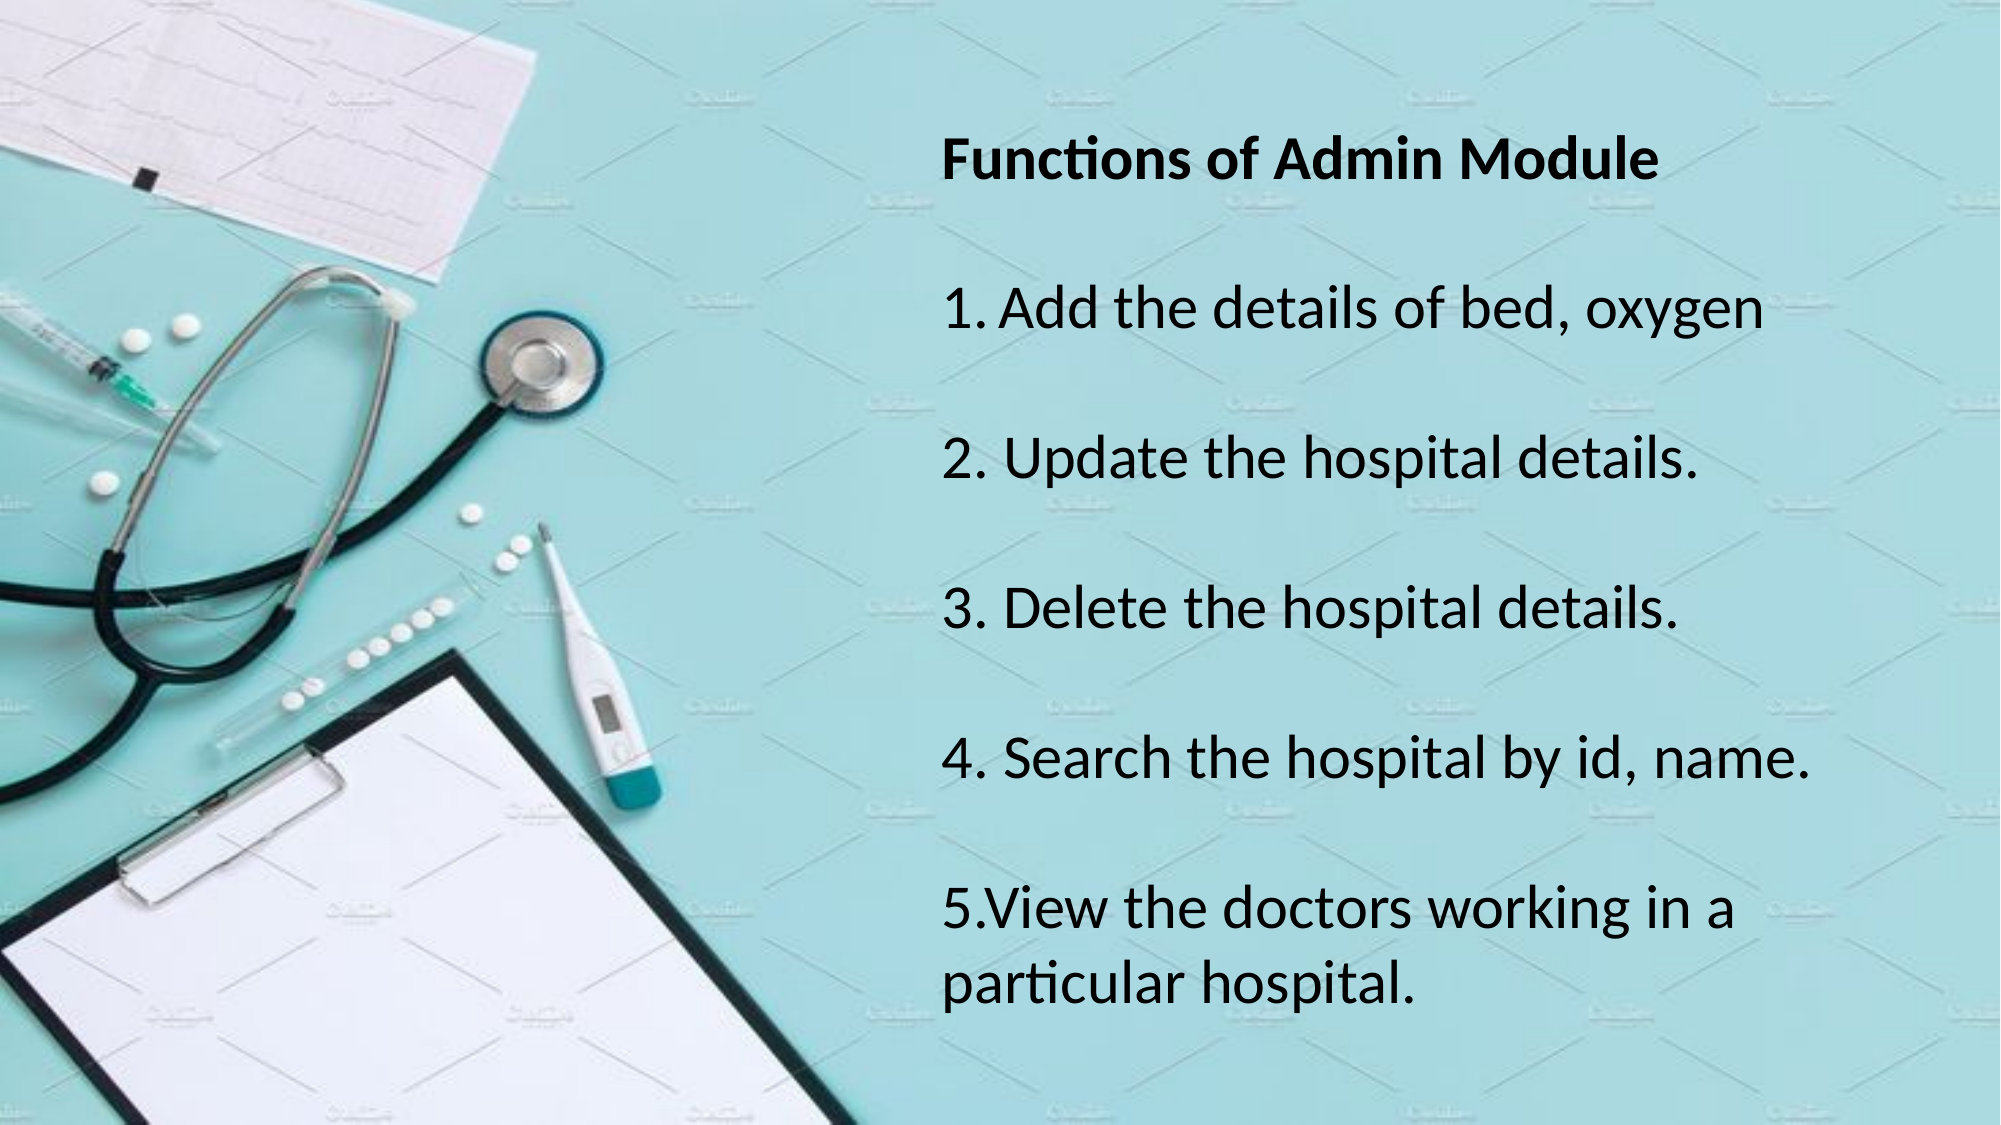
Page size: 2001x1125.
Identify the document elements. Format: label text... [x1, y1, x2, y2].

picture [0, 0, 2001, 1125]
text_box Functions of Admin Module Add the details of bed, oxygen 2. Update the hospital details. 3. Delete the hospital details. 4. Search the hospital by id, name. 5.View the doctors working in a particular hospital. [927, 109, 1916, 1099]
